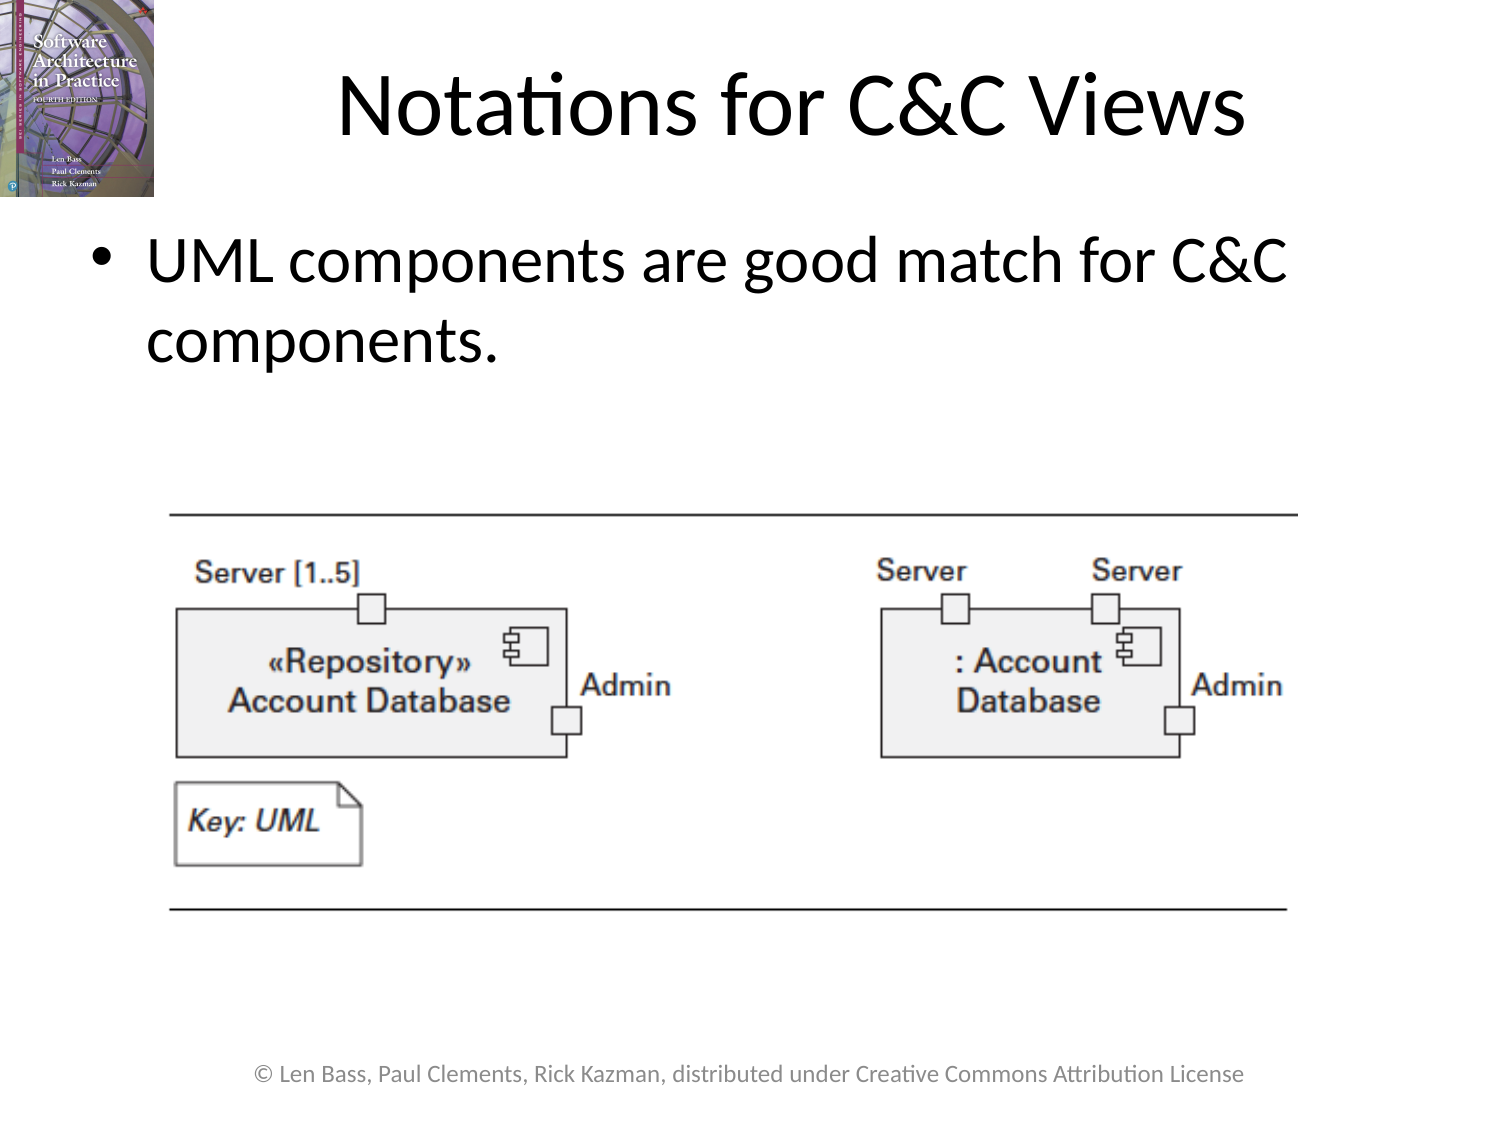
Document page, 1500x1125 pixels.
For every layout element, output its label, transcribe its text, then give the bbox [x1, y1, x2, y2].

footer © Len Bass, Paul Clements, Rick Kazman, distributed under Creative Commons Attribution License [230, 1042, 1270, 1103]
list UML components are good match for C&C components. [75, 208, 1425, 445]
picture [0, 0, 154, 197]
picture [147, 479, 1298, 933]
title Notations for C&C Views [159, 45, 1425, 173]
